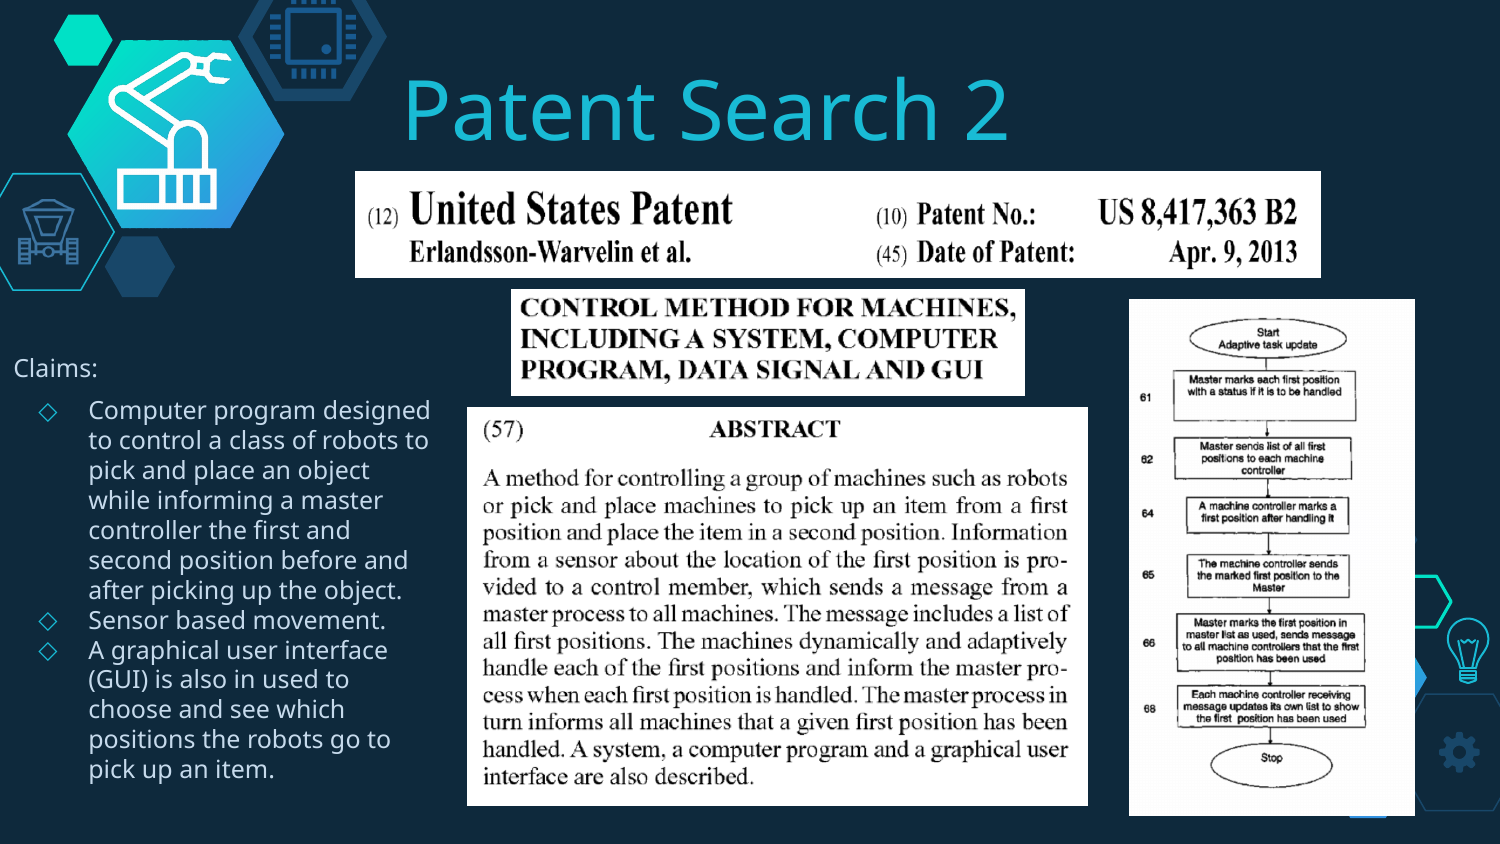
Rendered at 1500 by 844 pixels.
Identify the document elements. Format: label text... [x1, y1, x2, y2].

picture [16, 199, 79, 265]
picture [467, 407, 1089, 806]
picture [95, 44, 246, 214]
picture [1129, 298, 1415, 816]
list Claims: Computer program designed to control a class of robots to pick and place an object while informing a master controller the first and second position before and after picking up the object. Sensor based movement. A graphical user interface (GUI) is also in used to choose and see which positions the robots go to pick up an item. [0, 337, 448, 610]
title Patent Search 2 [386, 66, 1198, 170]
picture [355, 171, 1322, 279]
picture [511, 289, 1025, 396]
picture [270, 0, 356, 79]
